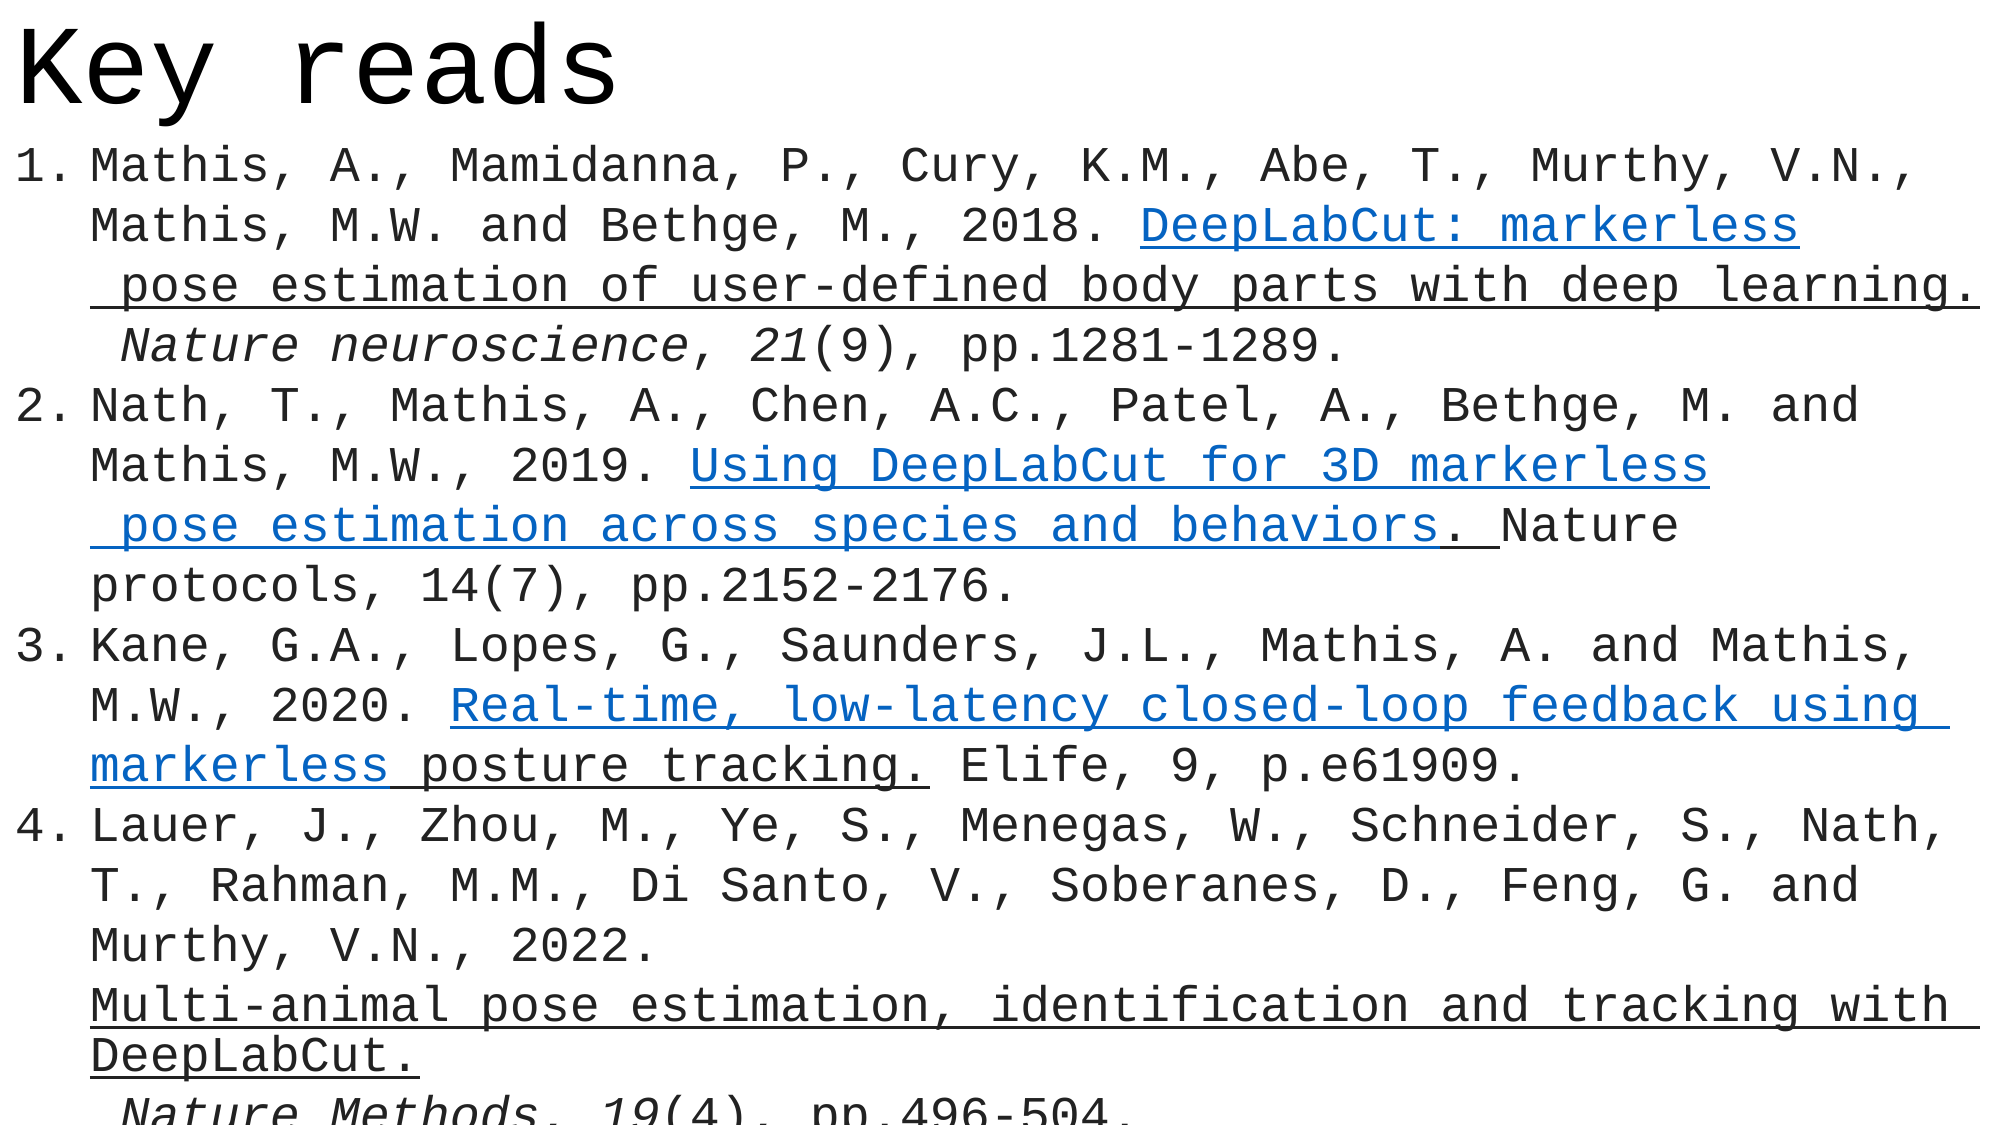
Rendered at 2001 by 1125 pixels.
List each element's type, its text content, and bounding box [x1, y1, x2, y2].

text_box Mathis, A., Mamidanna, P., Cury, K.M., Abe, T., Murthy, V.N., Mathis, M.W. and Bethge, M., 2018. DeepLabCut: markerless pose estimation of user-defined body parts with deep learning. Nature neuroscience, 21(9), pp.1281-1289. Nath, T., Mathis, A., Chen, A.C., Patel, A., Bethge, M. and Mathis, M.W., 2019. Using DeepLabCut for 3D markerless pose estimation across species and behaviors. Nature protocols, 14(7), pp.2152-2176. Kane, G.A., Lopes, G., Saunders, J.L., Mathis, A. and Mathis, M.W., 2020. Real-time, low-latency closed-loop feedback using markerless posture tracking. Elife, 9, p.e61909. Lauer, J., Zhou, M., Ye, S., Menegas, W., Schneider, S., Nath, T., Rahman, M.M., Di Santo, V., Soberanes, D., Feng, G. and Murthy, V.N., 2022. Multi-animal pose estimation, identification and tracking with DeepLabCut. Nature Methods, 19(4), pp.496-504. [0, 124, 2000, 1125]
title Key reads [0, 0, 1725, 124]
